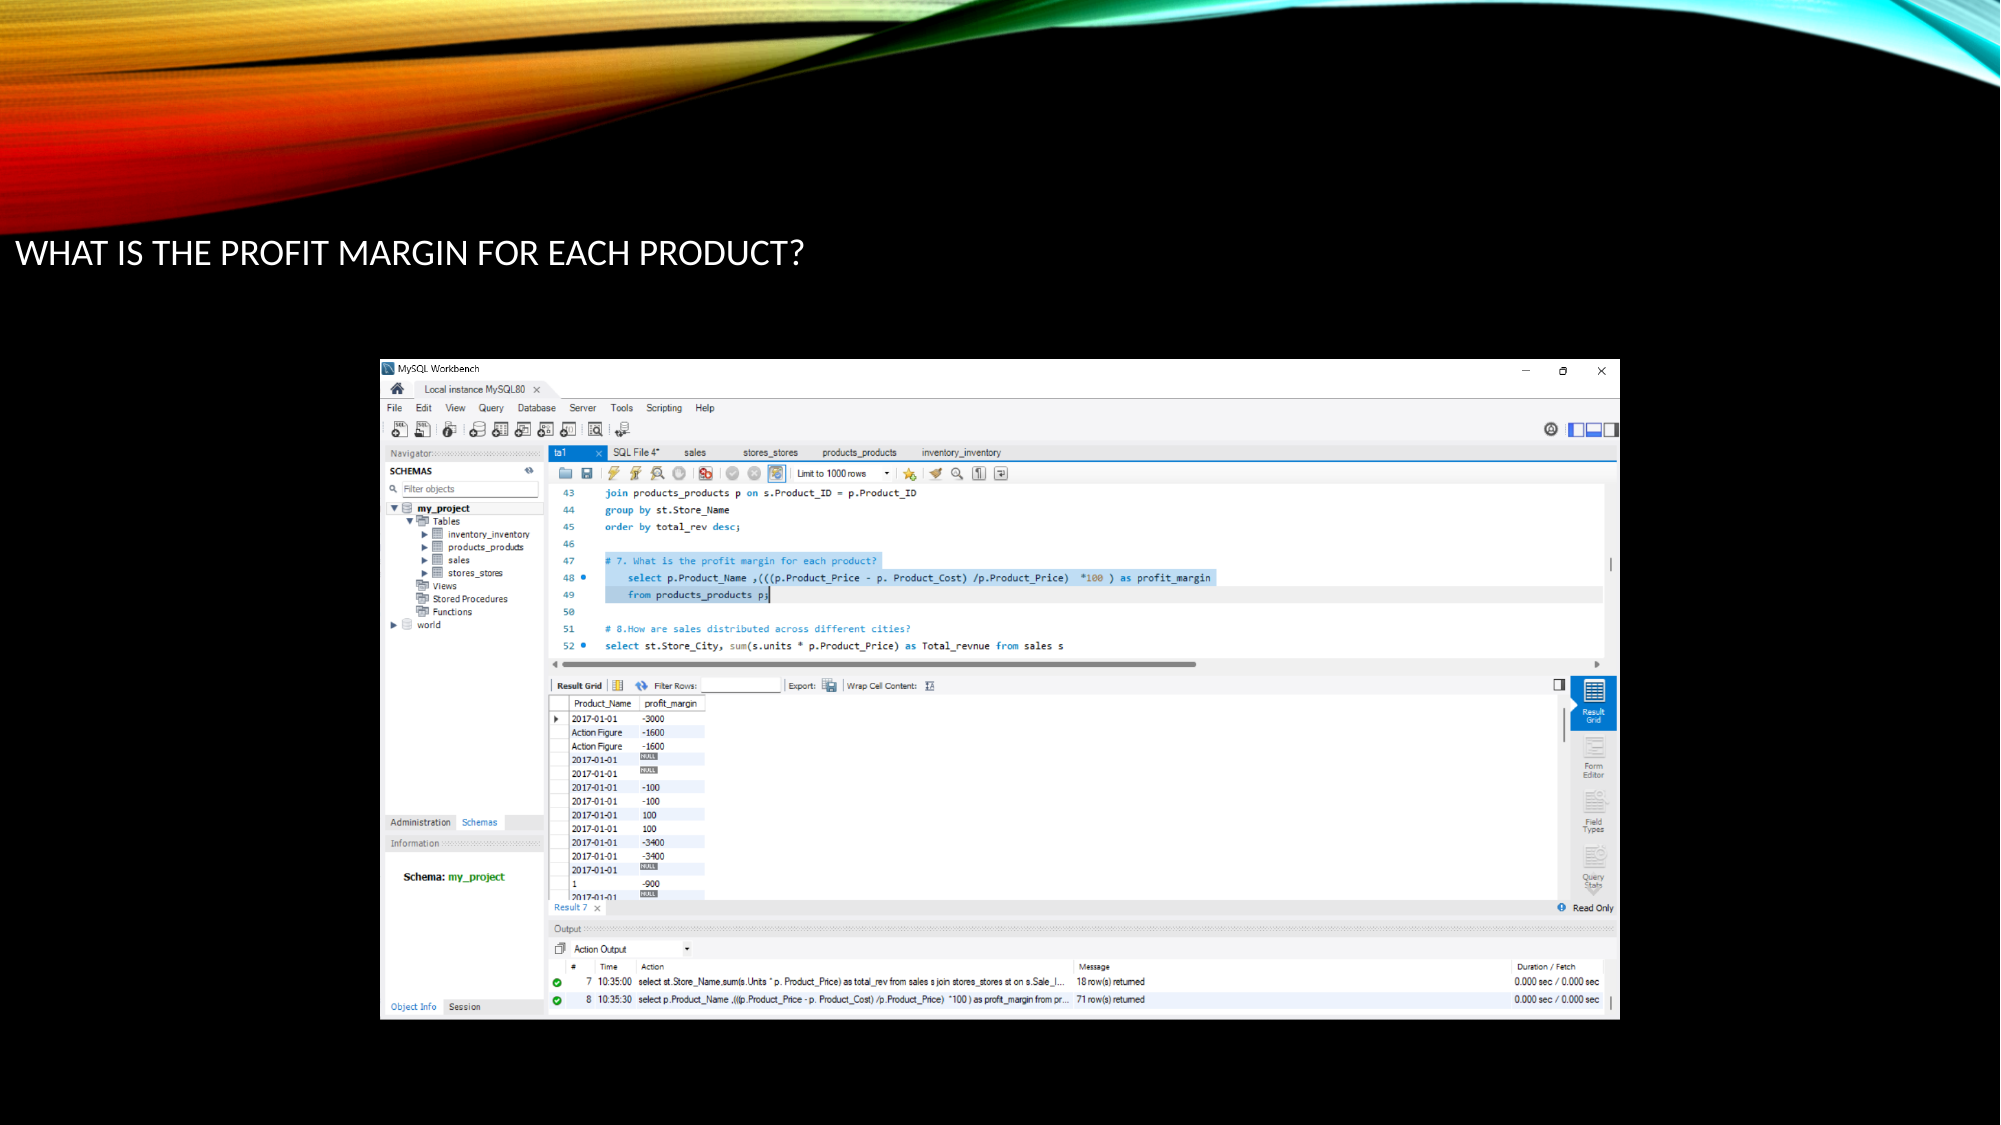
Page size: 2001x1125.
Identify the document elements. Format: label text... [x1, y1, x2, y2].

title What is the profit margin for each product? [0, 147, 1413, 360]
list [379, 359, 1620, 1021]
picture [0, 0, 2000, 237]
